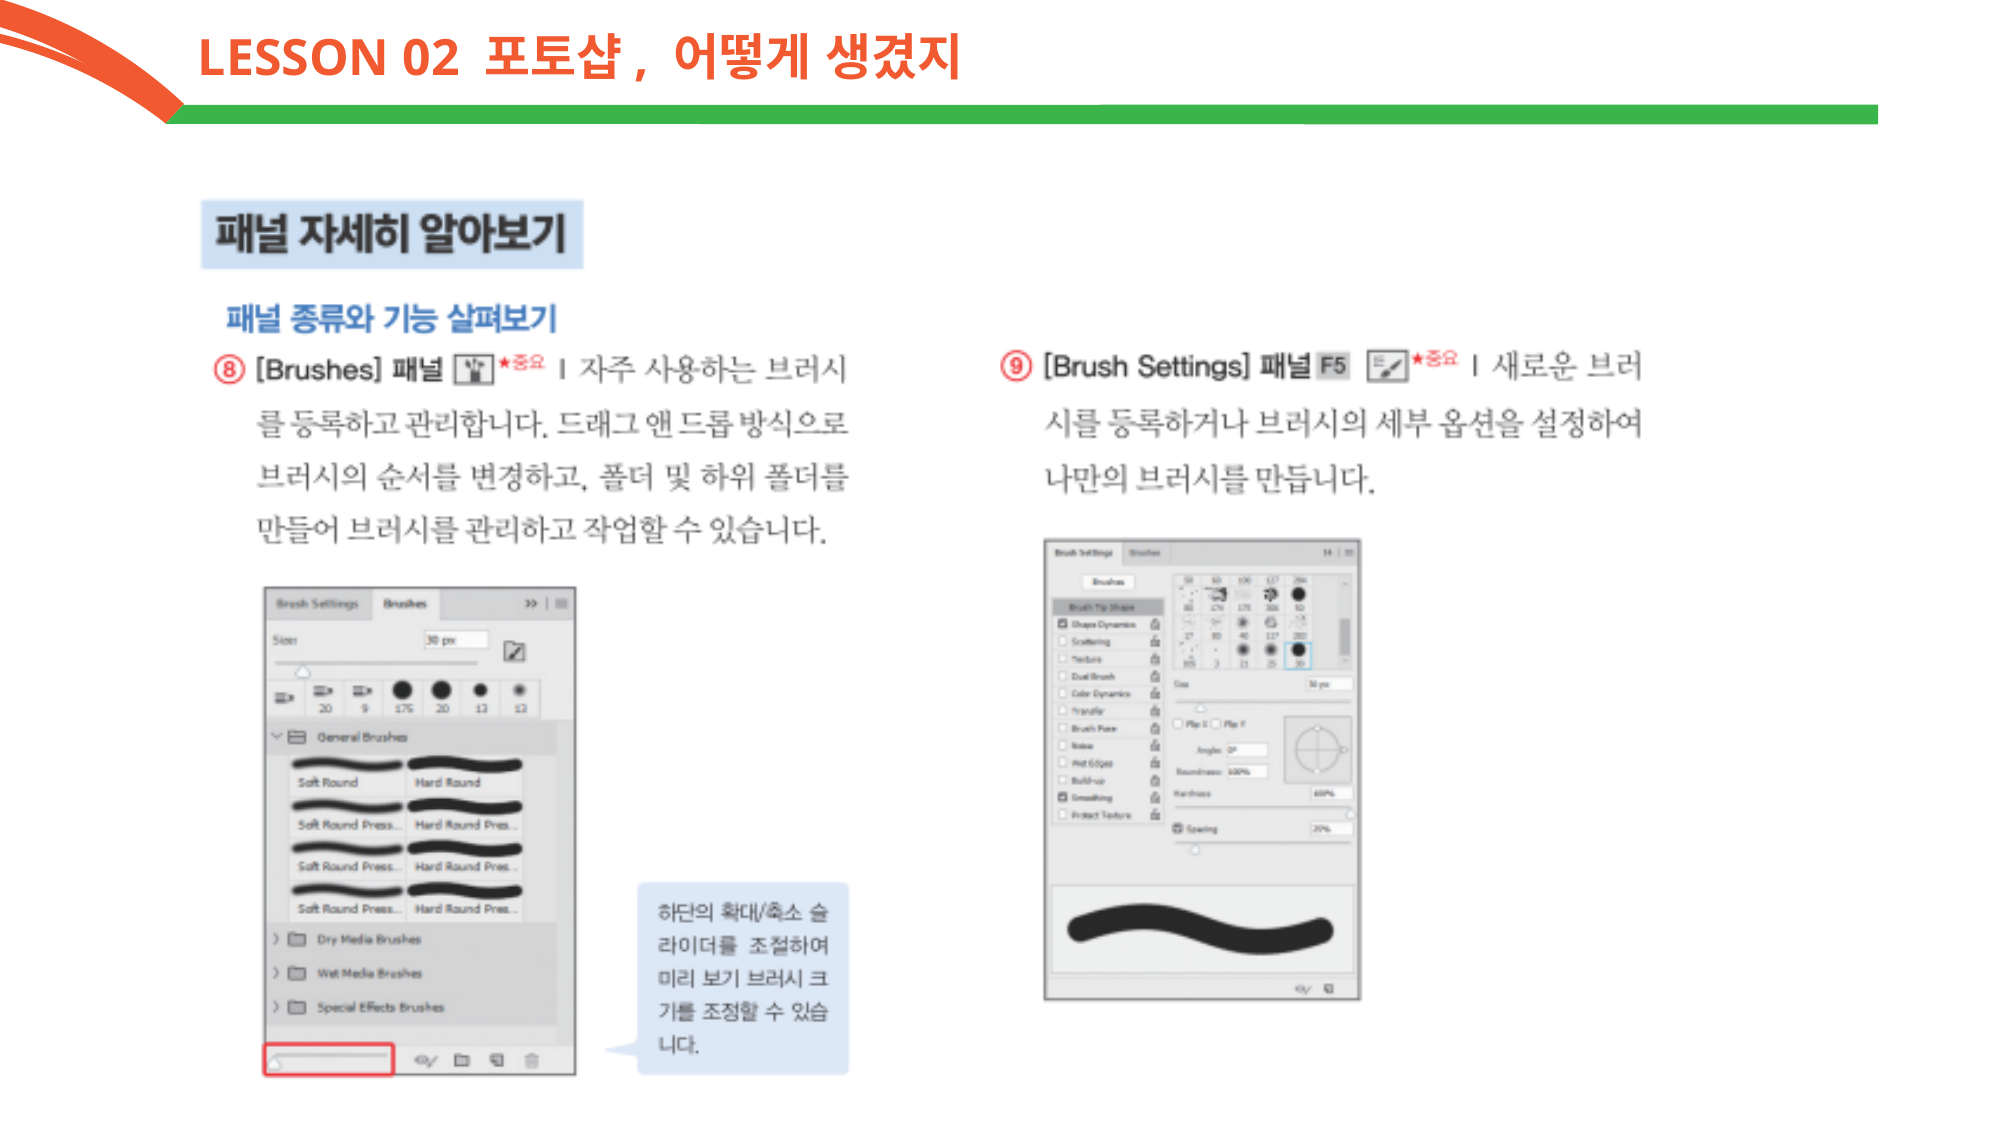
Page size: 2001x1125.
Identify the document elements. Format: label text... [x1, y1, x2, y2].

title LESSON 02 포토샵, 어떻게 생겼지 [183, 24, 1836, 95]
picture [182, 186, 861, 1101]
picture [999, 346, 1655, 1077]
